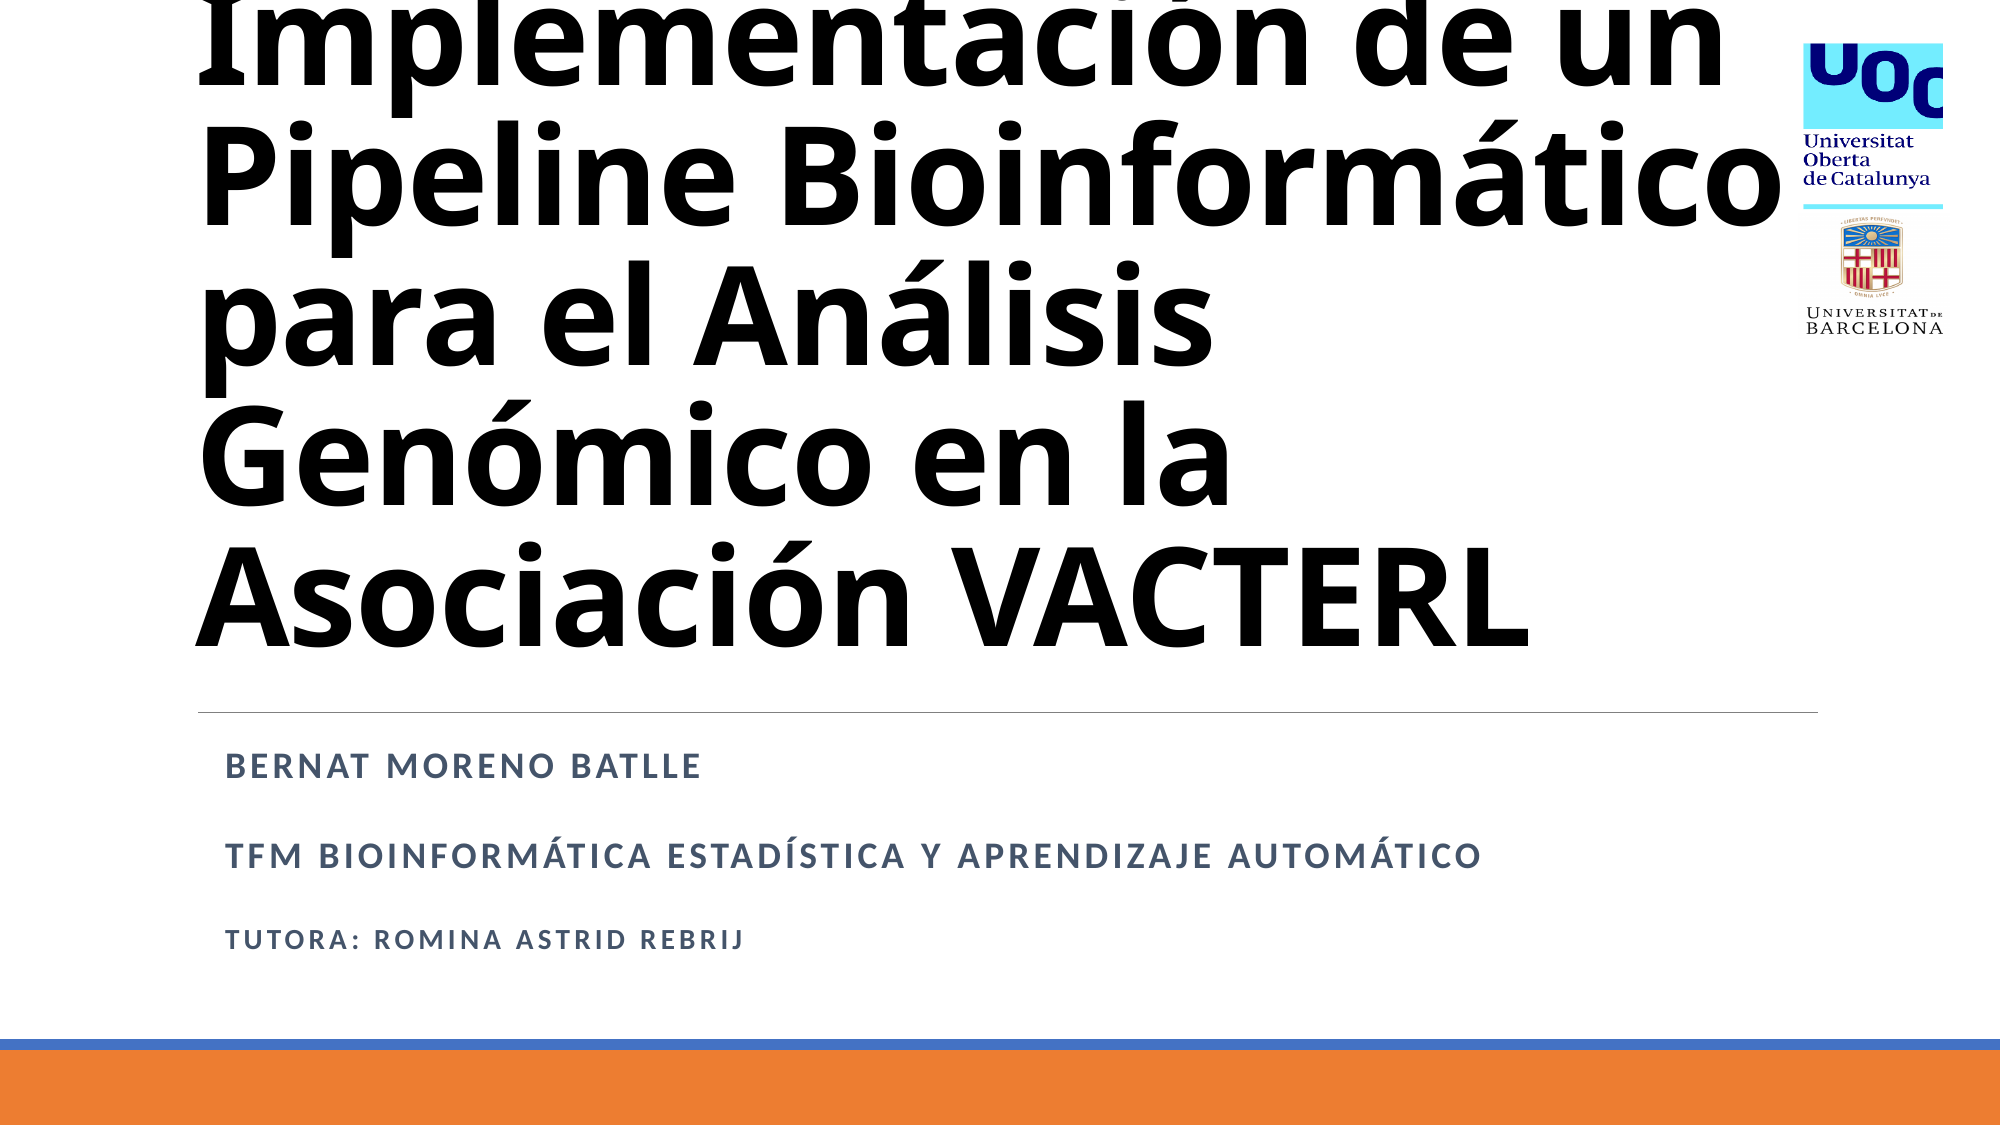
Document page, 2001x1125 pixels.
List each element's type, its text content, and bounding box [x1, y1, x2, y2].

subtitle Bernat Moreno Batlle TFM Bioinformática estadística y aprendizaje automático Tutora: Romina Astrid rebrij [180, 730, 1831, 1001]
title Diseño e Implementación de un Pipeline Bioinformático para el Análisis Genómico en la Asociación VACTERL [180, 124, 1830, 682]
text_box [1797, 36, 1950, 340]
